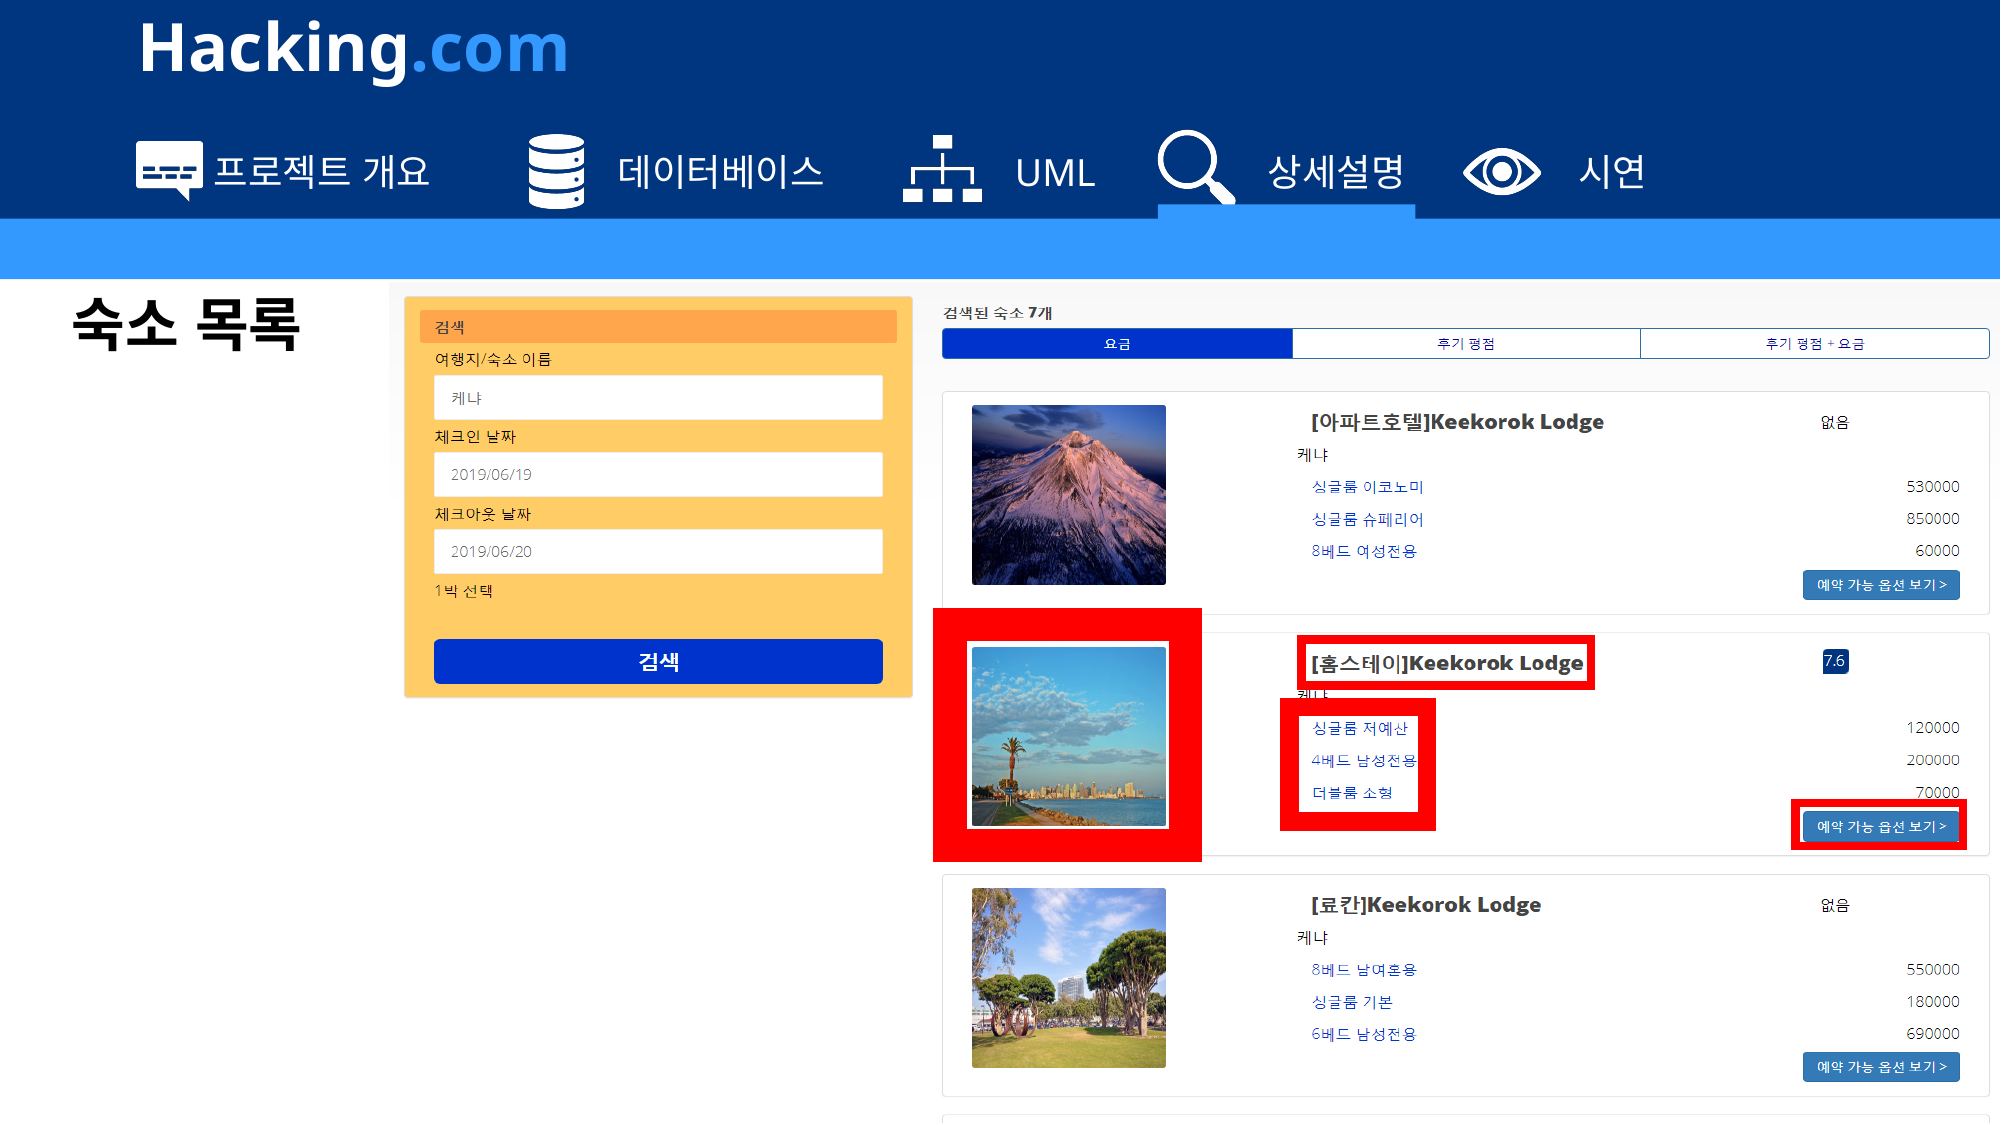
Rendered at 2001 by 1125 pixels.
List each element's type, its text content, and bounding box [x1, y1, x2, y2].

picture [0, 0, 2000, 219]
picture [389, 282, 2000, 1123]
text_box 숙소 목록 [57, 280, 990, 366]
text_box [0, 219, 2000, 280]
